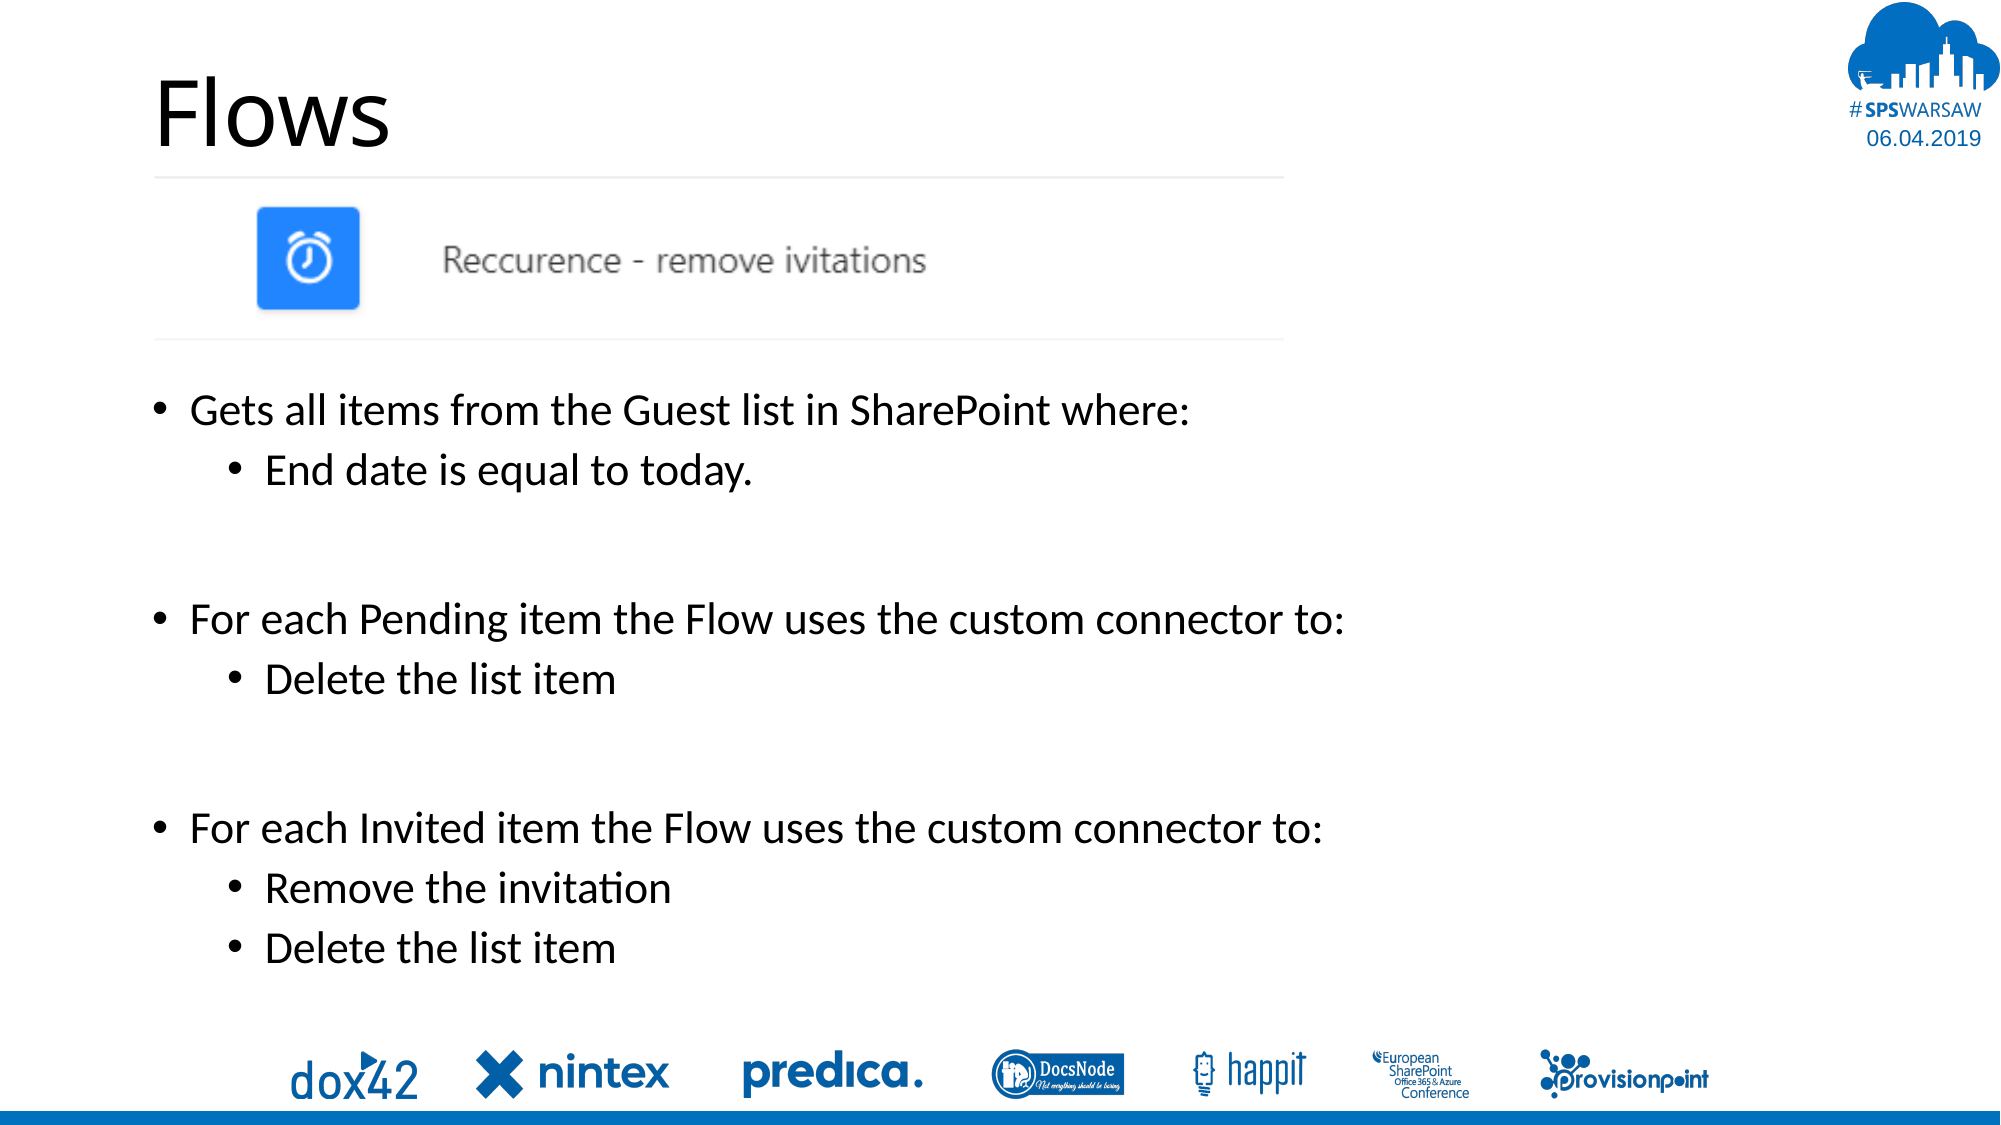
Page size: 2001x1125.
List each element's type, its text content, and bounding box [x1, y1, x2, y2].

picture [291, 1049, 1709, 1099]
title Flows [137, 59, 1863, 278]
picture [1848, 2, 2000, 117]
picture [153, 176, 1285, 345]
list Gets all items from the Guest list in SharePoint where: End date is equal to today. For each Pending item the Flow uses the custom connector to: Delete the list item For each Invited item the Flow uses the custom connector to: Remove the invitation Delete the list item [137, 378, 1863, 1008]
